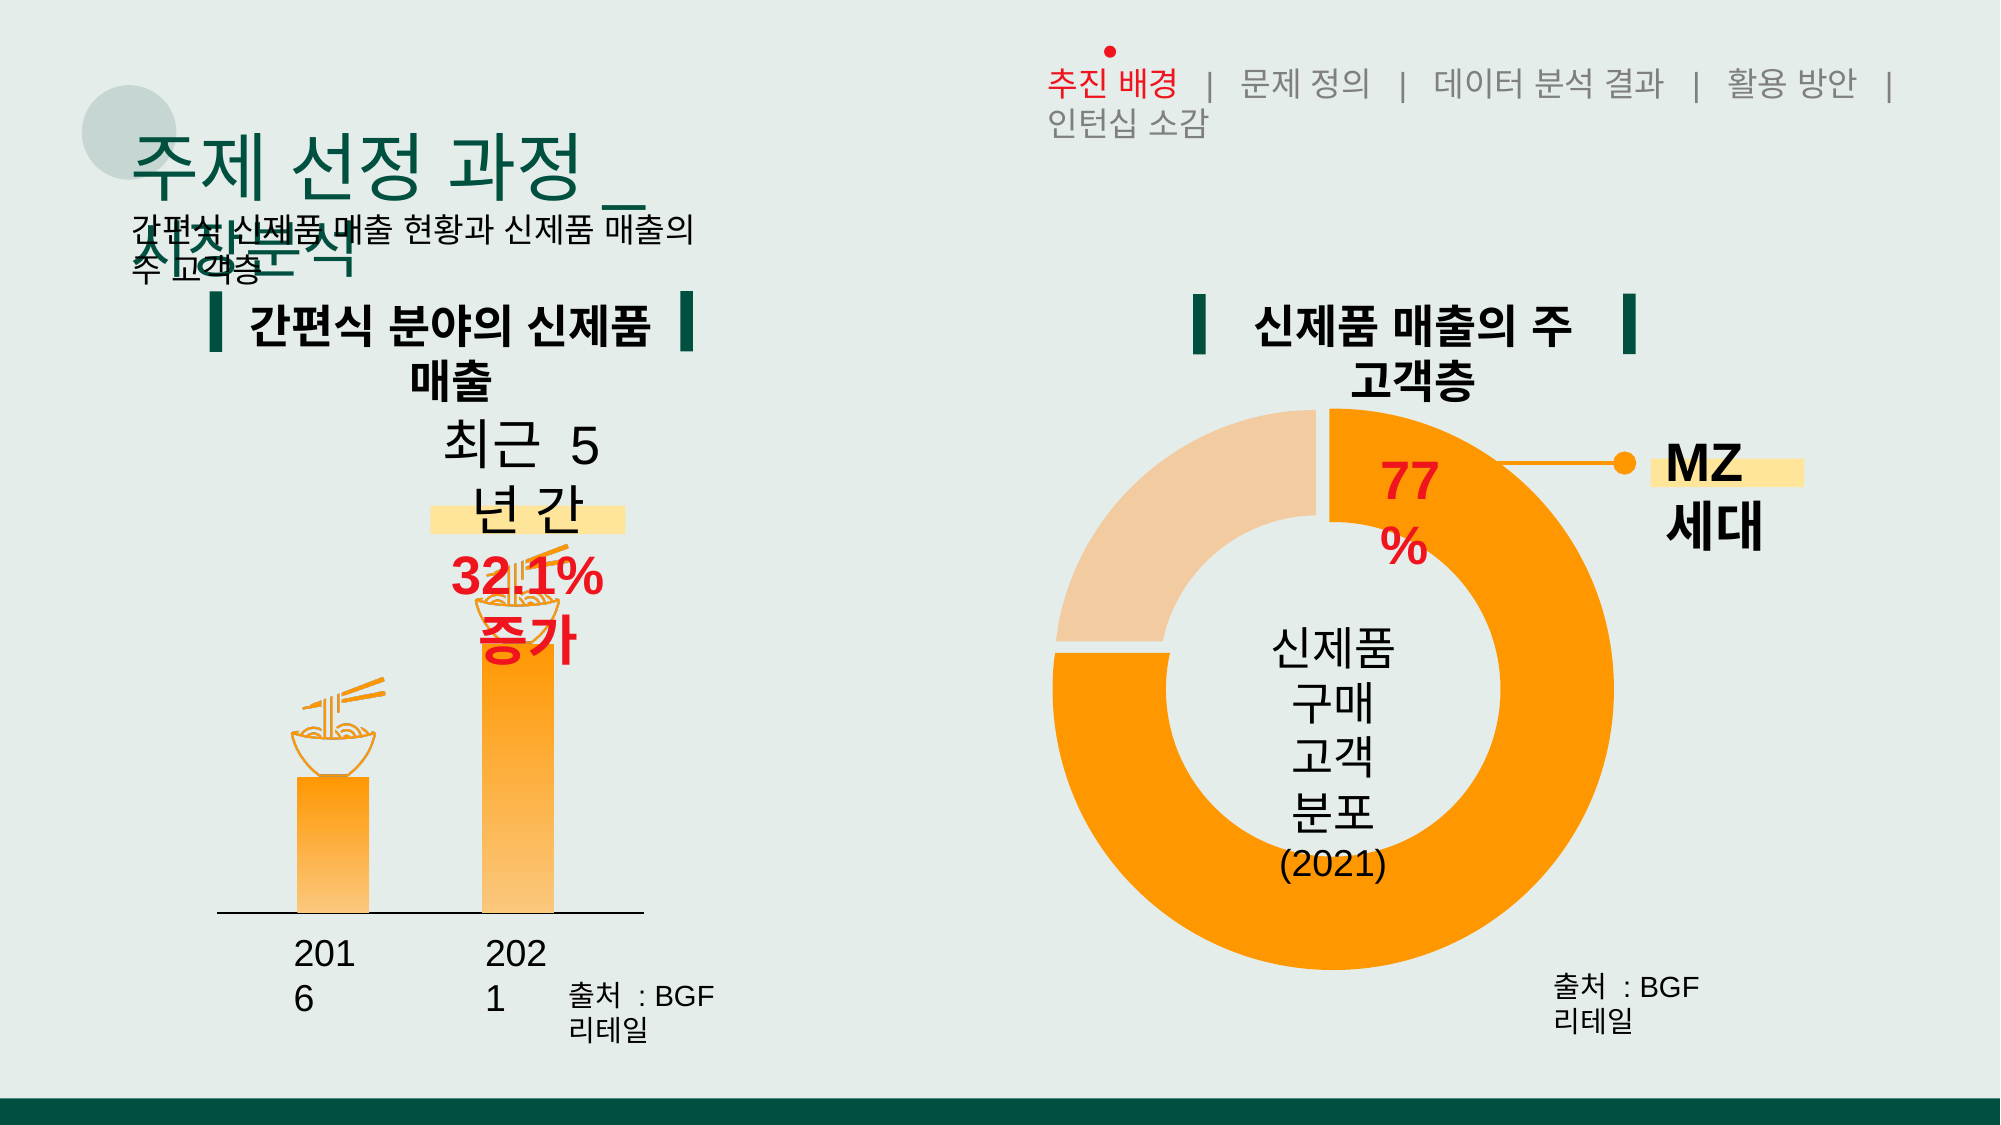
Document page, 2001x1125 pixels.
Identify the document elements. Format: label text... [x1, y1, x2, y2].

text_box 출처 : BGF 리테일 [1538, 960, 1752, 1046]
text_box 추진 배경 | 문제 정의 | 데이터 분석 결과 | 활용 방안 | 인턴십 소감 [1032, 55, 1920, 151]
text_box [1104, 45, 1117, 58]
text_box 최근 5년 간 32.1% 증가 [423, 403, 634, 538]
text_box 2016 [278, 922, 382, 1027]
text_box 간편식 신제품 매출 현황과 신제품 매출의 주 고객층 [116, 201, 746, 297]
text_box [81, 85, 172, 178]
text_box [216, 539, 645, 914]
text_box [0, 1098, 2000, 1125]
text_box 2021 [470, 922, 573, 1027]
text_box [1192, 289, 1636, 362]
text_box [1053, 409, 1614, 970]
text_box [209, 289, 694, 362]
text_box 주제 선정 과정_시장분석 [115, 112, 823, 293]
text_box MZ세대 [1650, 419, 1809, 565]
text_box 출처 : BGF 리테일 [553, 970, 767, 1055]
